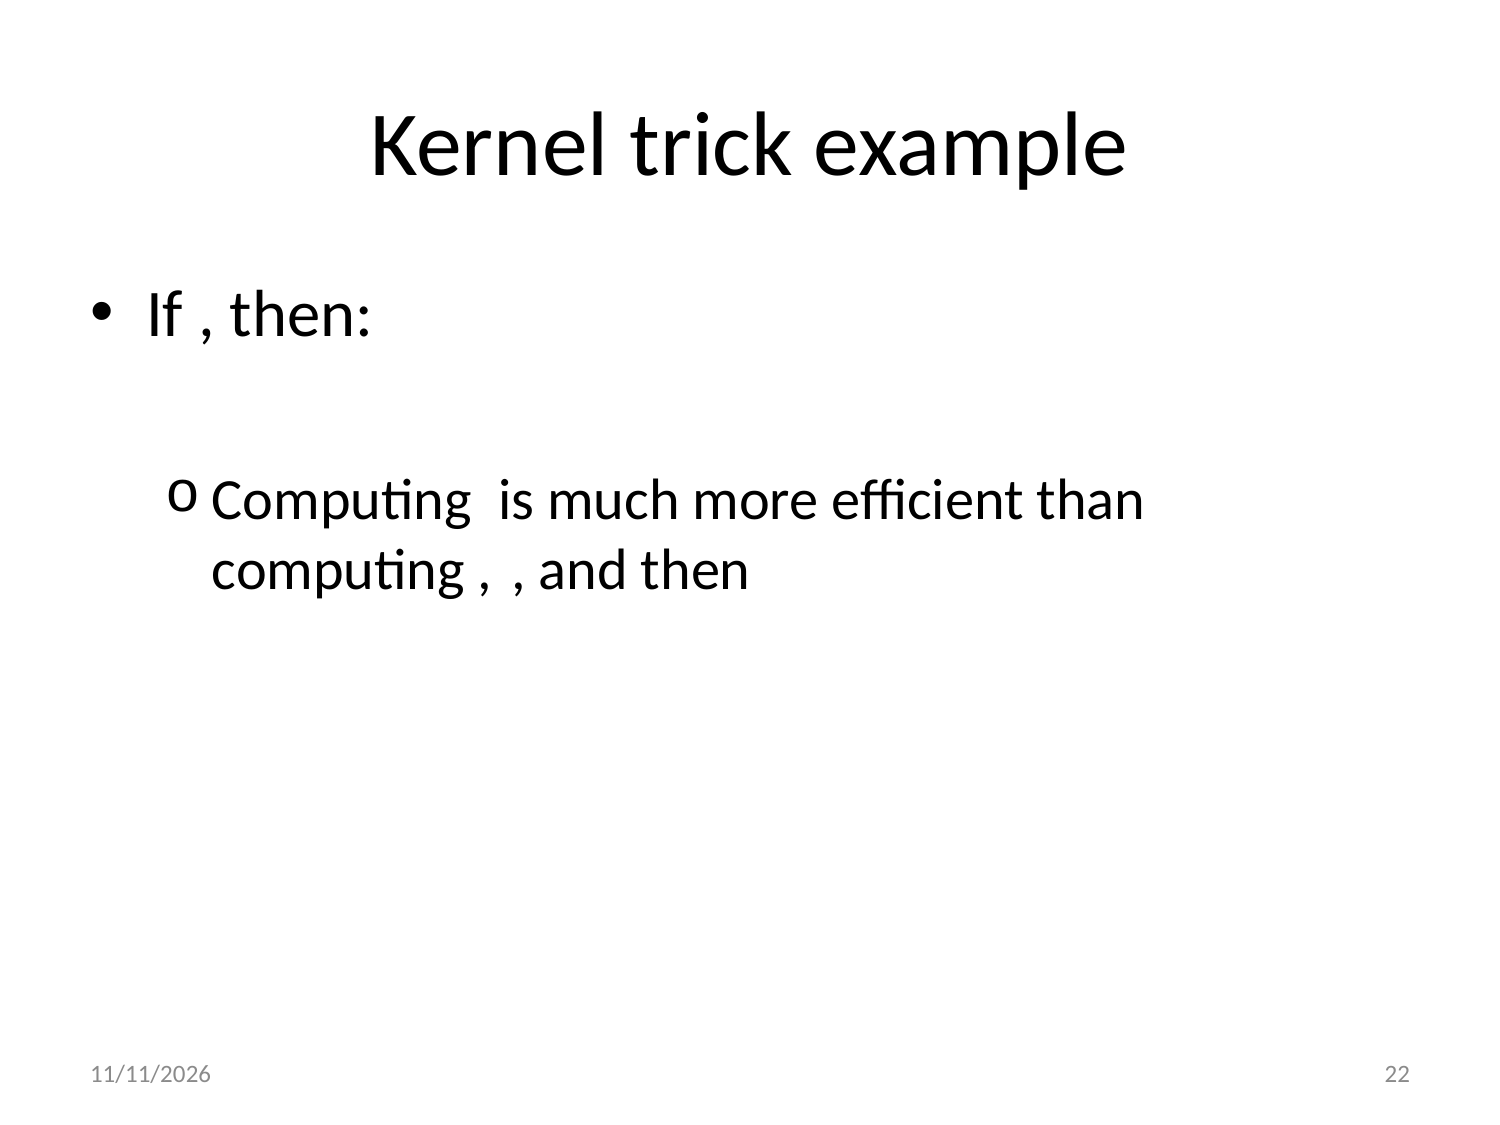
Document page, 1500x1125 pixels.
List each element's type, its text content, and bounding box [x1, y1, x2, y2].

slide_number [75, 1042, 425, 1103]
title Kernel trick example [75, 45, 1425, 233]
slide_number 22 [1074, 1042, 1425, 1103]
